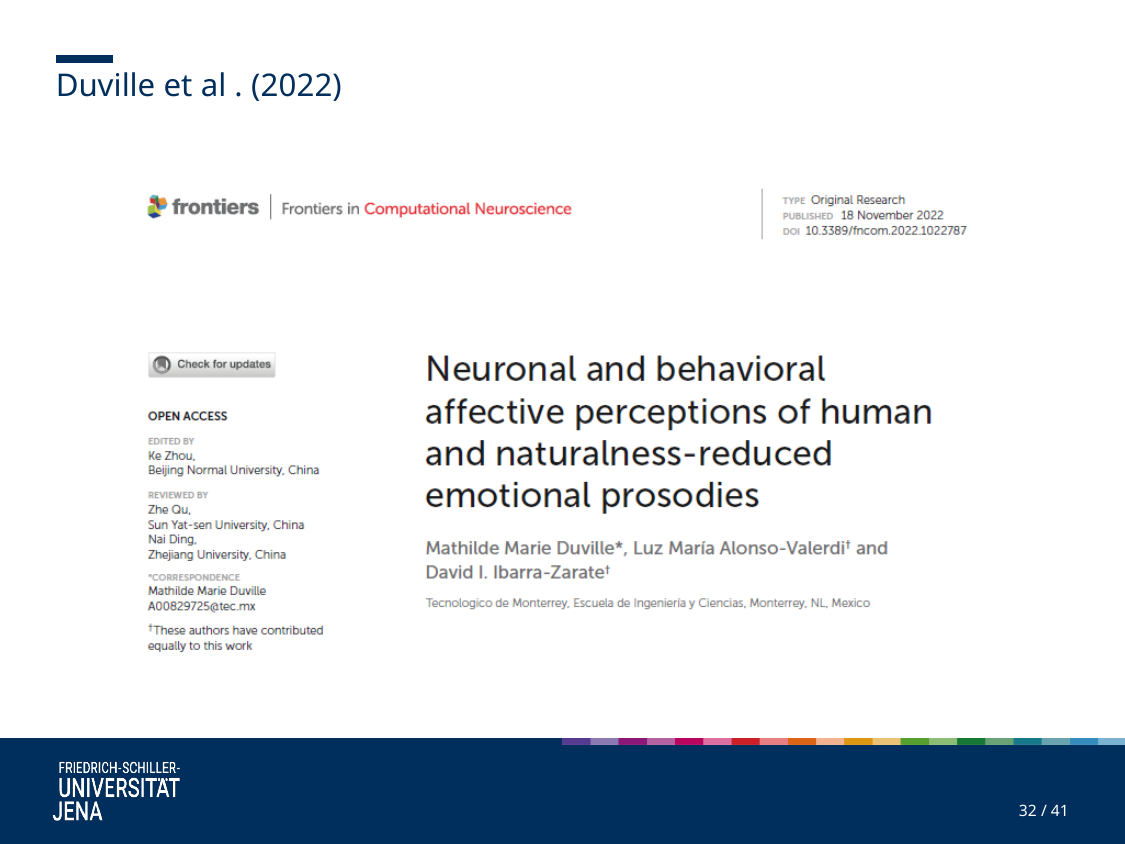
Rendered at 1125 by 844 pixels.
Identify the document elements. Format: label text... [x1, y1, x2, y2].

text_box Duville et al . (2022) [54, 63, 856, 112]
picture [562, 738, 1125, 745]
picture [51, 755, 181, 827]
picture [121, 181, 1004, 662]
